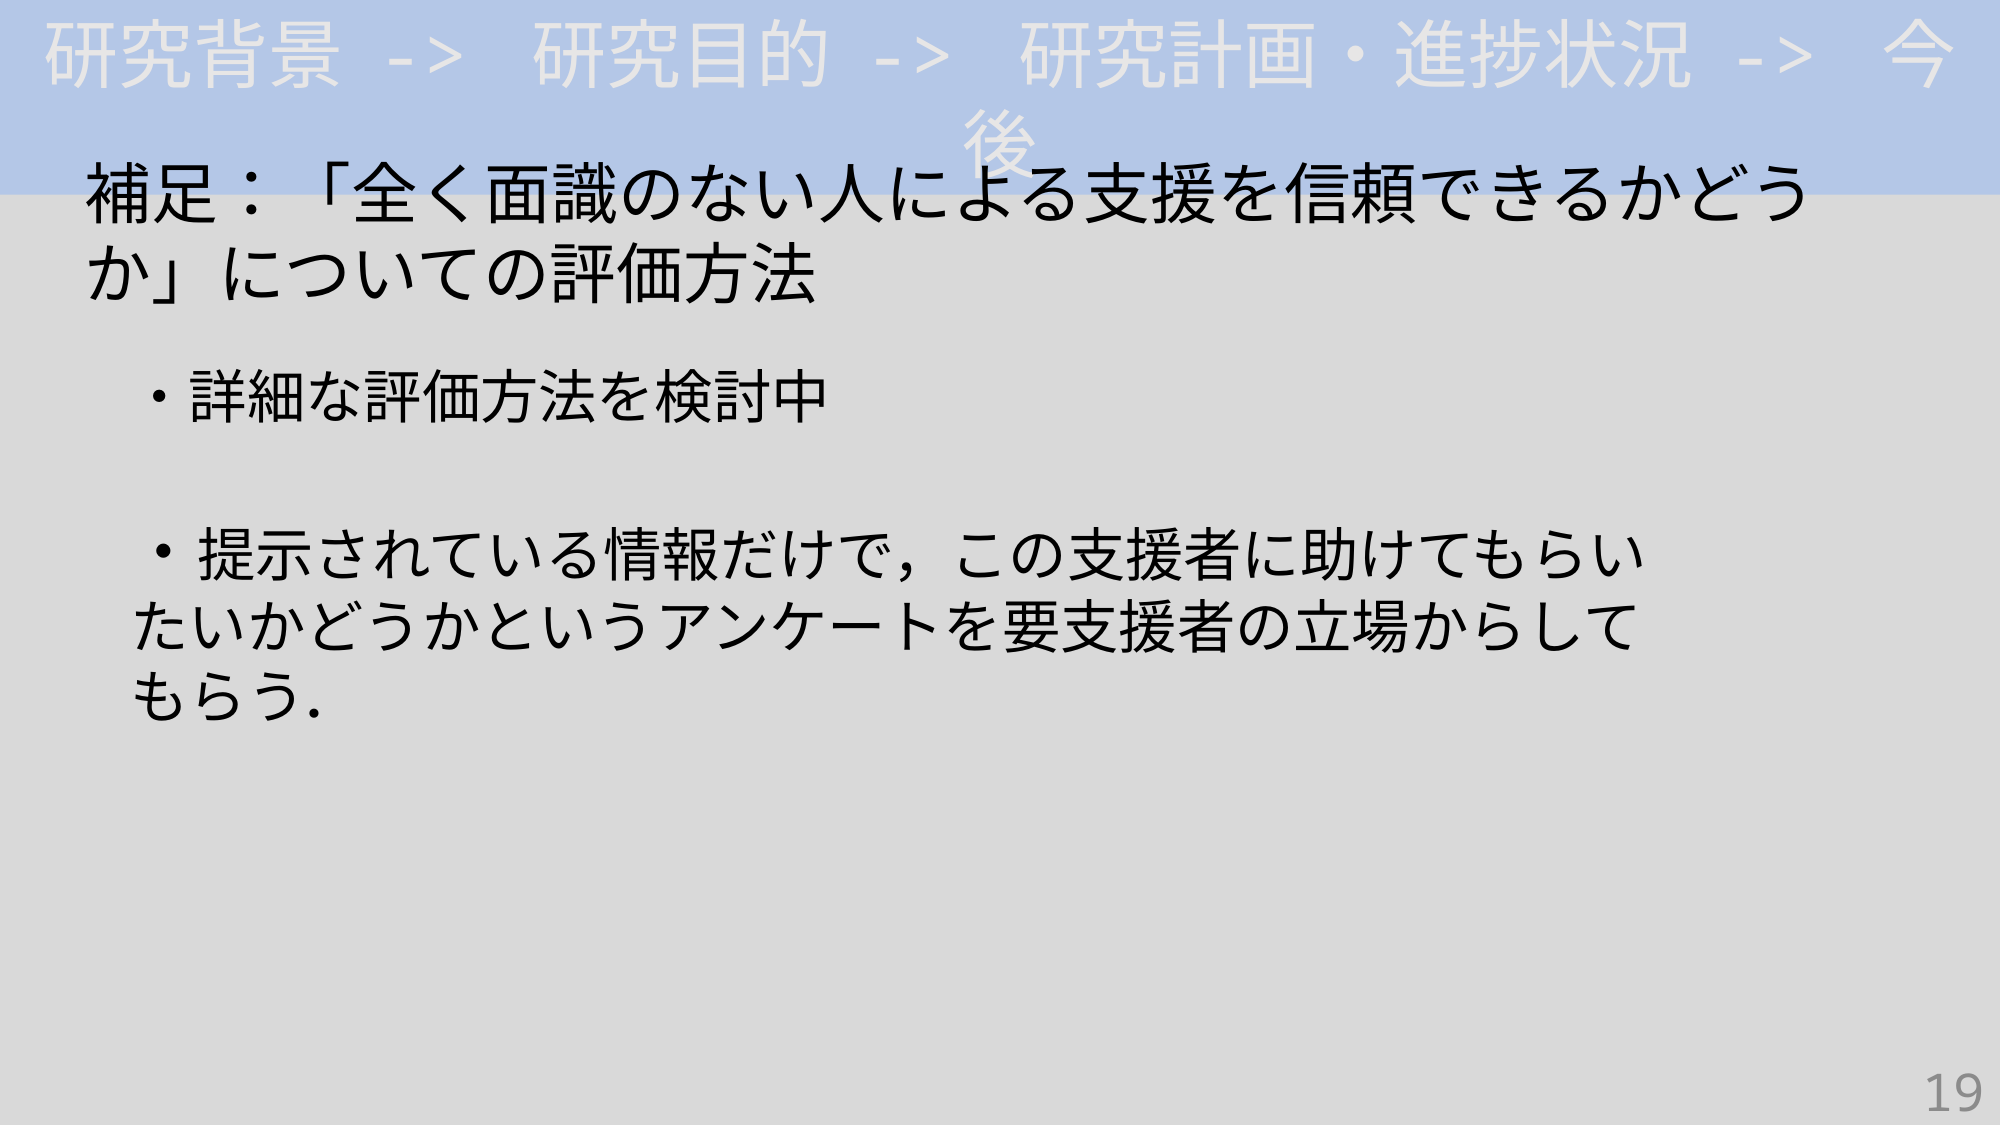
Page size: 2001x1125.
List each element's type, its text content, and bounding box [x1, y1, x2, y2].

text_box ・詳細な評価方法を検討中 ・提示されている情報だけで，この支援者に助けてもらいたいかどうかというアンケートを要支援者の立場からしてもらう． [115, 352, 1704, 818]
text_box 補足：「全く面識のない人による支援を信頼できるかどうか」についての評価方法 [69, 144, 1931, 319]
slide_number 19 [1550, 1065, 2000, 1125]
text_box 研究背景 -> 研究目的 -> 研究計画・進捗状況 -> 今後 [0, 0, 2000, 195]
